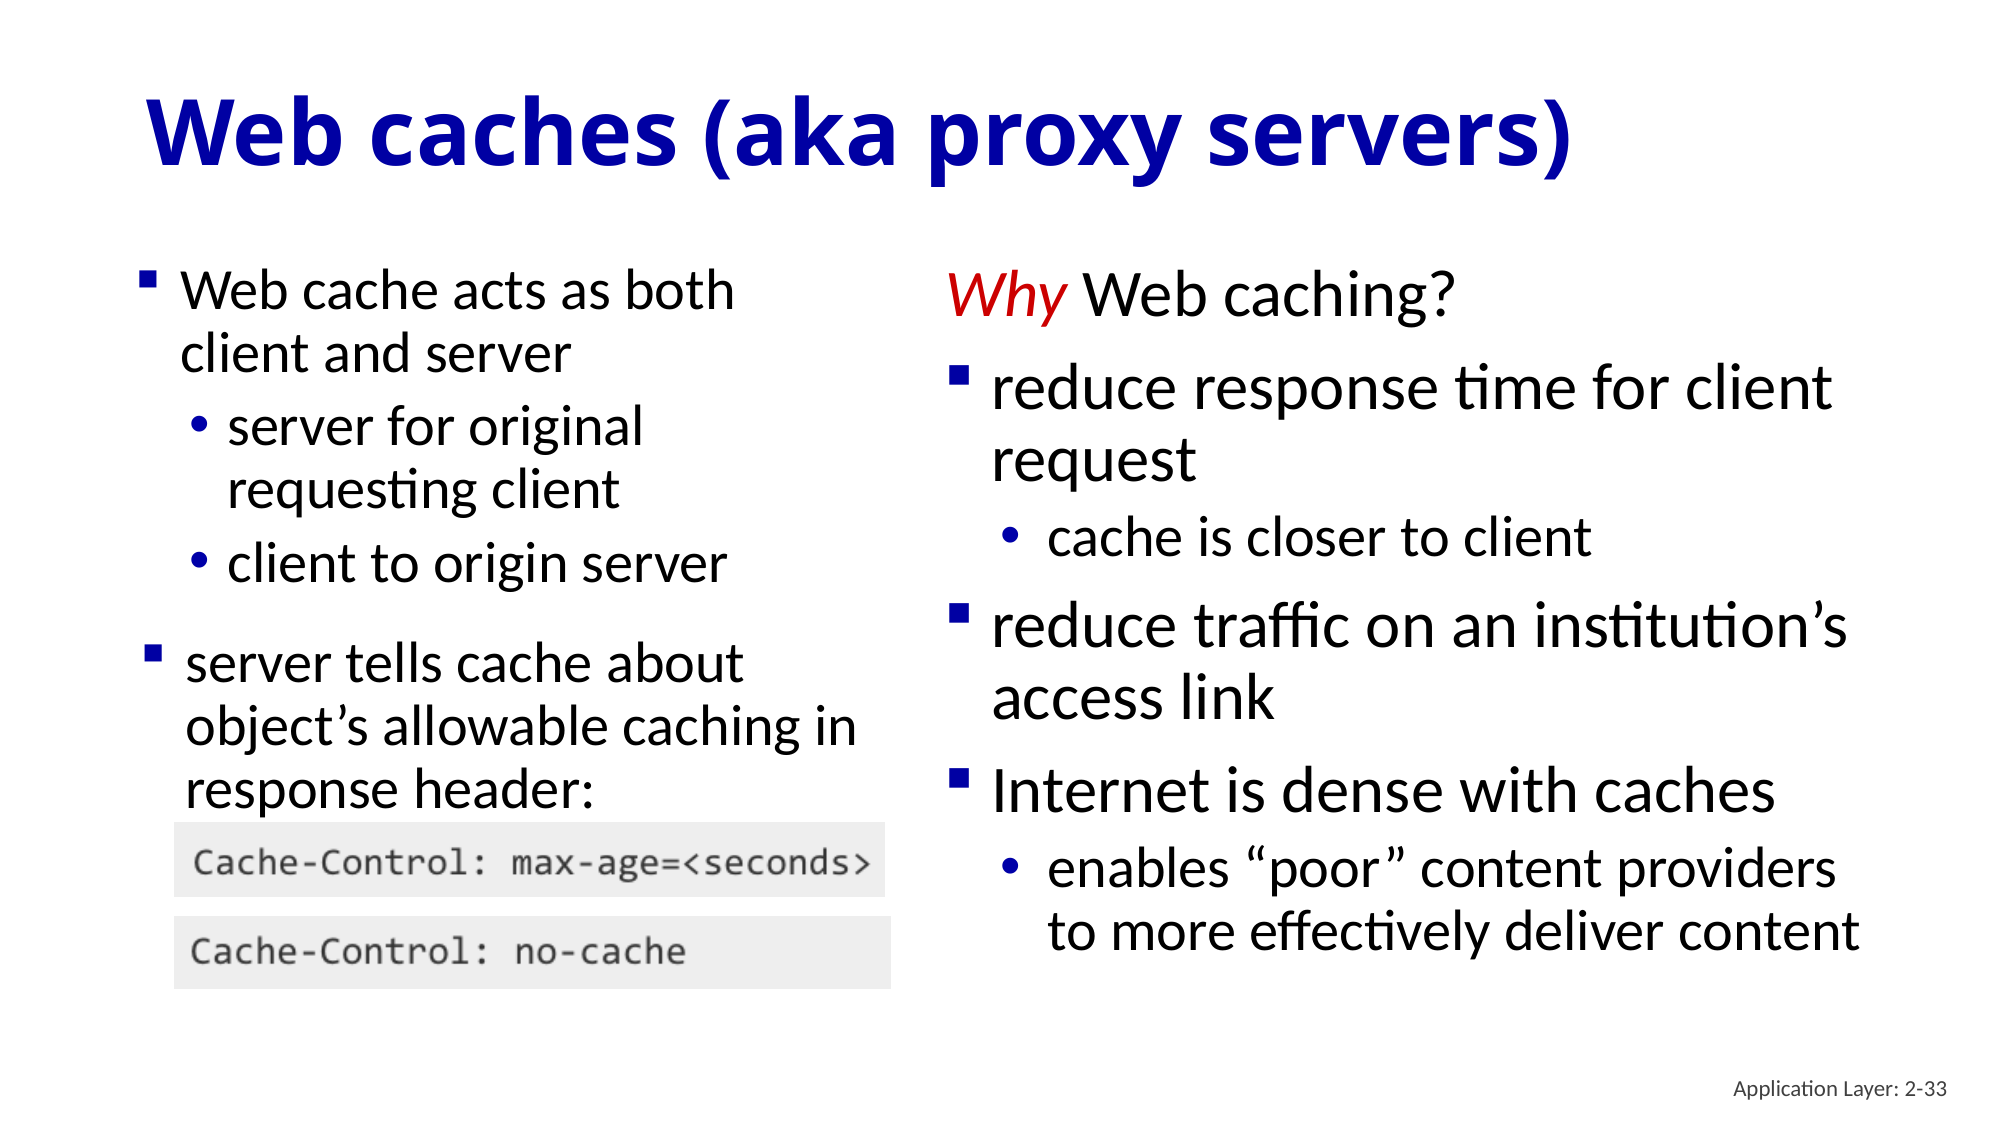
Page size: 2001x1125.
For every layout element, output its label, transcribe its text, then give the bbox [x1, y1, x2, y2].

slide_number Application Layer: 2-33 [1512, 1056, 1963, 1117]
text_box Web cache acts as both client and server server for original requesting client client to origin server [98, 251, 879, 602]
text_box Why Web caching? reduce response time for client request cache is closer to client reduce traffic on an institution’s access link Internet is dense with caches enables “poor” content providers to more effectively deliver content [909, 251, 1902, 1015]
title Web caches (aka proxy servers) [131, 62, 1856, 209]
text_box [103, 624, 891, 989]
